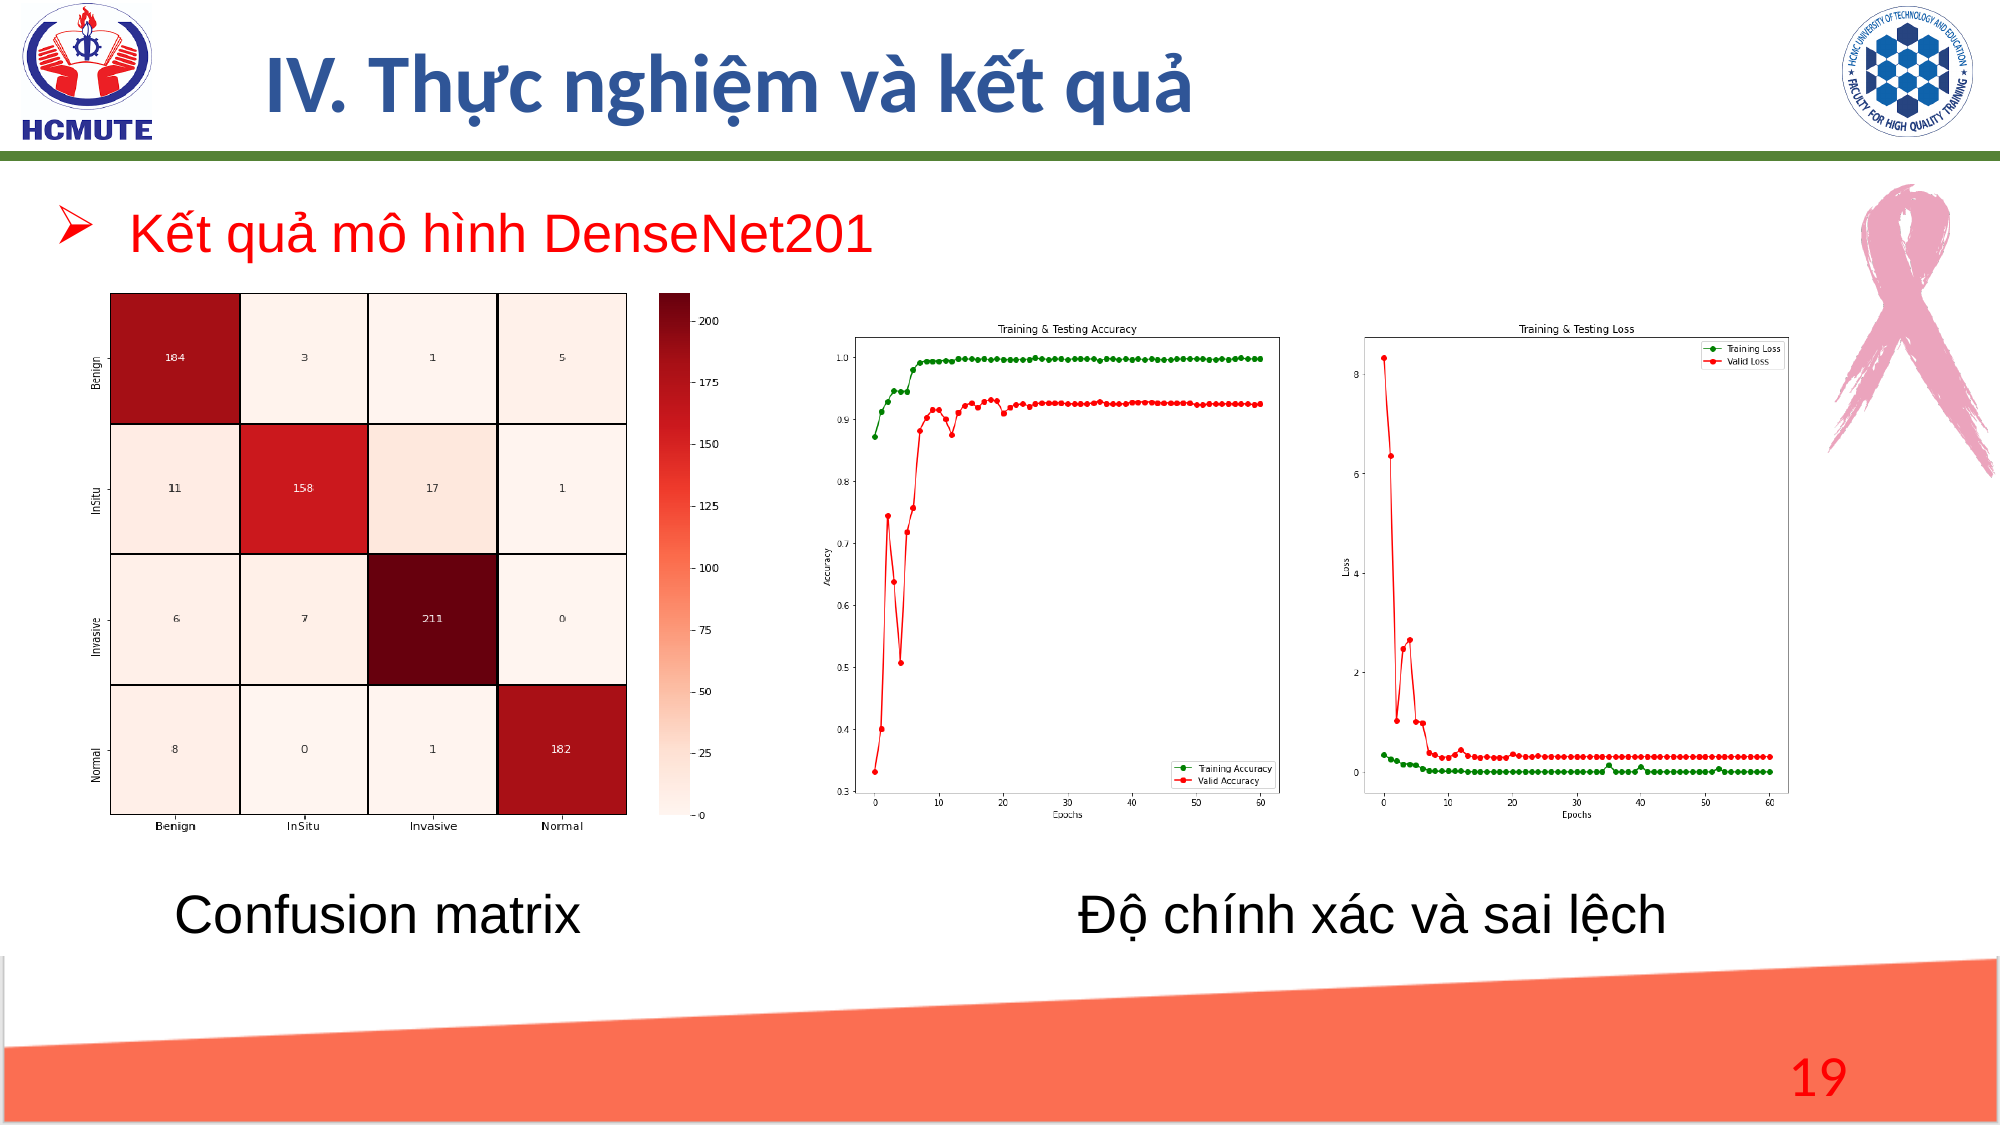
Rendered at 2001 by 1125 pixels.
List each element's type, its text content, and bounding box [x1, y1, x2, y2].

text_box Độ chính xác và sai lệch [1044, 855, 1703, 953]
text_box Kết quả mô hình DenseNet201 [39, 174, 916, 272]
picture [0, 956, 2000, 1125]
picture [1842, 6, 1973, 137]
text_box IV. Thực nghiệm và kết quả [249, 22, 1647, 137]
picture [818, 161, 2000, 824]
picture [21, 3, 152, 140]
text_box Confusion matrix [129, 855, 627, 953]
picture [82, 286, 729, 839]
